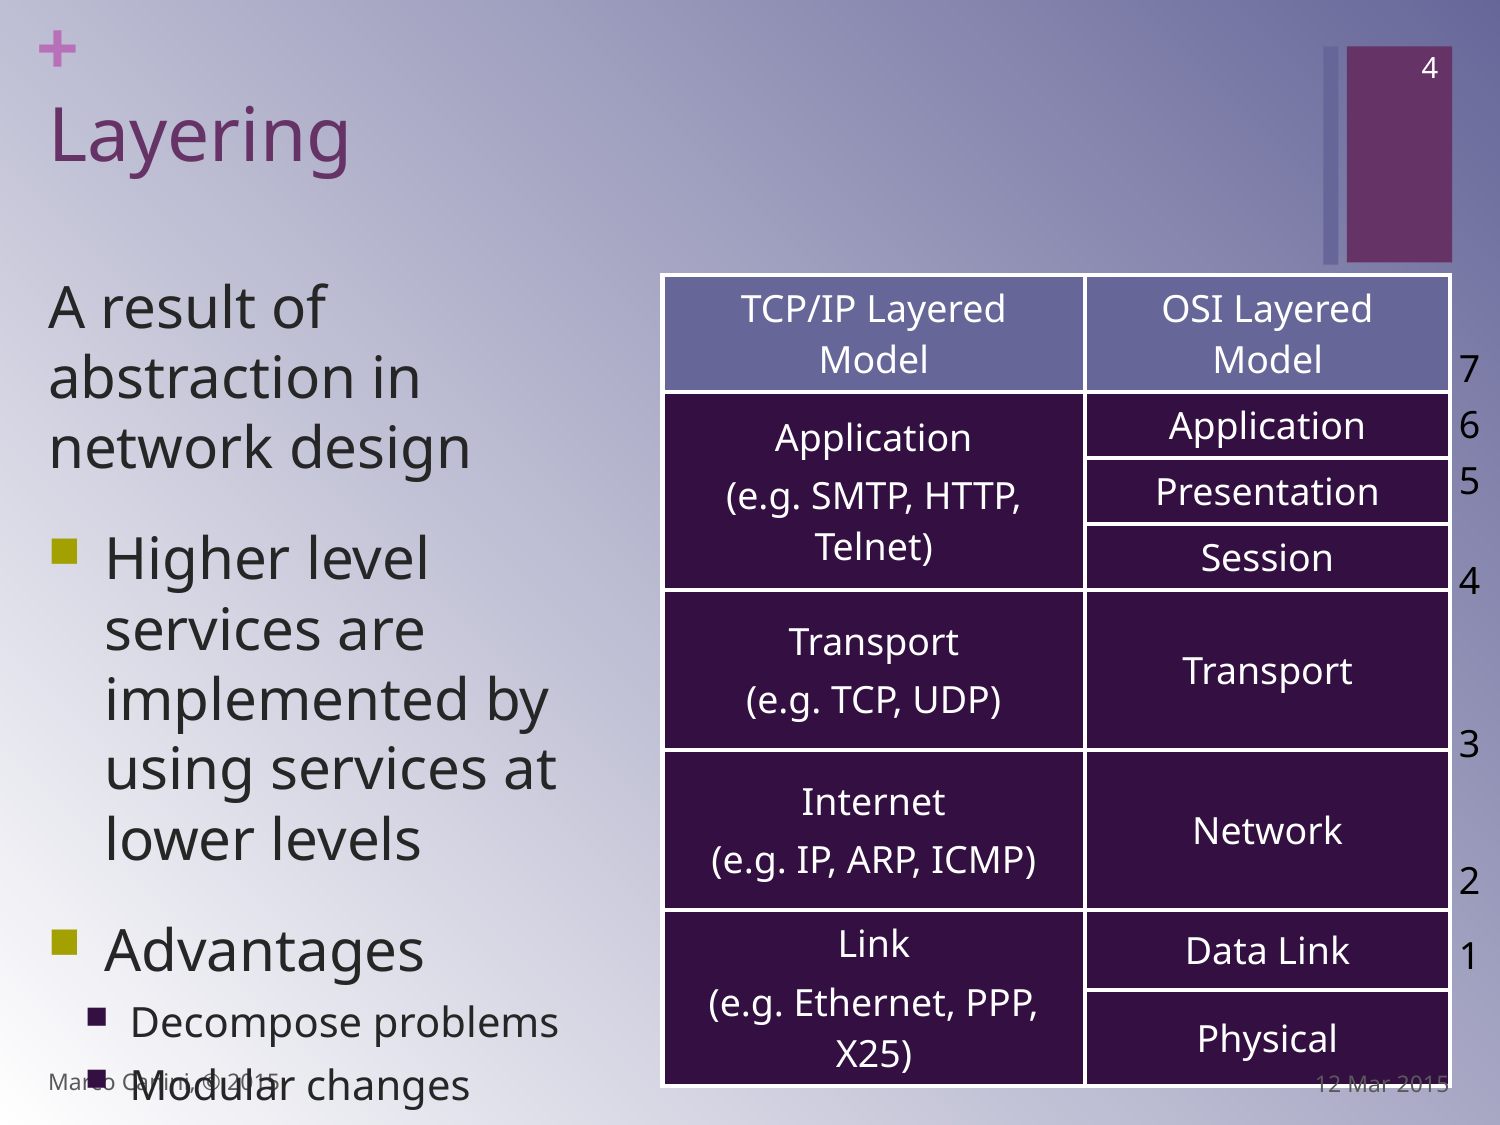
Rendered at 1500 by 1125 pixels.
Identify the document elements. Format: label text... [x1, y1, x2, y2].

footer Marco Canini, © 2015 [33, 1053, 1038, 1114]
table_cell Application (e.g. SMTP, HTTP, Telnet) [665, 394, 1083, 588]
list A result of abstraction in network design Higher level services are implemented by using services at lower levels Advantages Decompose problems Modular changes [33, 262, 663, 1053]
text_box 4 [1444, 549, 1496, 610]
table_cell Internet (e.g. IP, ARP, ICMP) [665, 752, 1083, 908]
table_cell Physical [1087, 992, 1448, 1084]
text_box 3 [1444, 712, 1496, 773]
text_box 2 [1444, 849, 1496, 910]
table_header TCP/IP Layered Model [665, 277, 1083, 390]
text_box 5 [1444, 454, 1496, 510]
table_cell Data Link [1087, 912, 1448, 988]
text_box 1 [1444, 924, 1496, 985]
table_cell Presentation [1087, 460, 1448, 522]
table_cell Transport [1087, 592, 1448, 748]
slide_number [1114, 1053, 1465, 1114]
table_header OSI Layered Model [1087, 277, 1448, 390]
text_box 6 [1444, 393, 1496, 454]
table_cell Network [1087, 752, 1448, 908]
table_cell Session [1087, 526, 1448, 588]
table_cell Transport (e.g. TCP, UDP) [665, 592, 1083, 748]
title Layering [33, 79, 1322, 263]
table_cell Link (e.g. Ethernet, PPP, X25) [665, 912, 1083, 1084]
text_box 7 [1444, 337, 1496, 393]
slide_number 4 [1362, 39, 1454, 100]
table_cell Application [1087, 394, 1444, 456]
